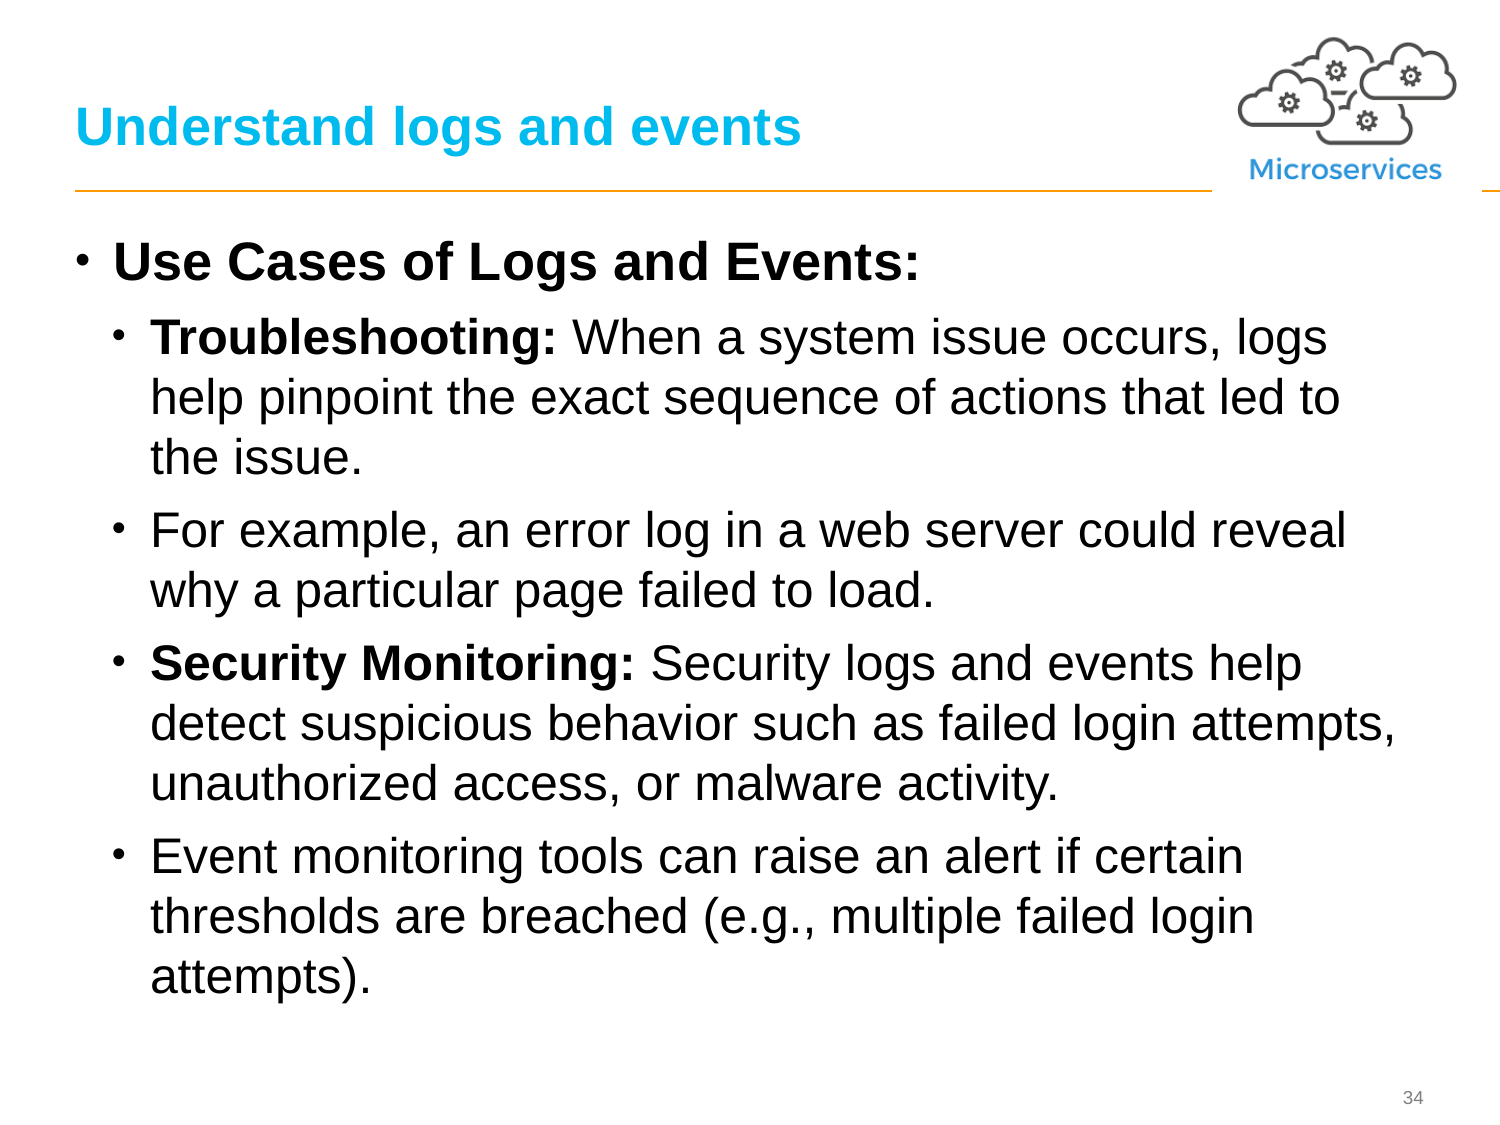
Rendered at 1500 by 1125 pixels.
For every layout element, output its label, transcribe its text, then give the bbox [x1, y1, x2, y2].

list Use Cases of Logs and Events: Troubleshooting: When a system issue occurs, logs help pinpoint the exact sequence of actions that led to the issue. For example, an error log in a web server could reveal why a particular page failed to load. Security Monitoring: Security logs and events help detect suspicious behavior such as failed login attempts, unauthorized access, or malware activity. Event monitoring tools can raise an alert if certain thresholds are breached (e.g., multiple failed login attempts). [75, 226, 1425, 1018]
title Understand logs and events [75, 27, 1422, 157]
picture [1212, 1, 1482, 203]
